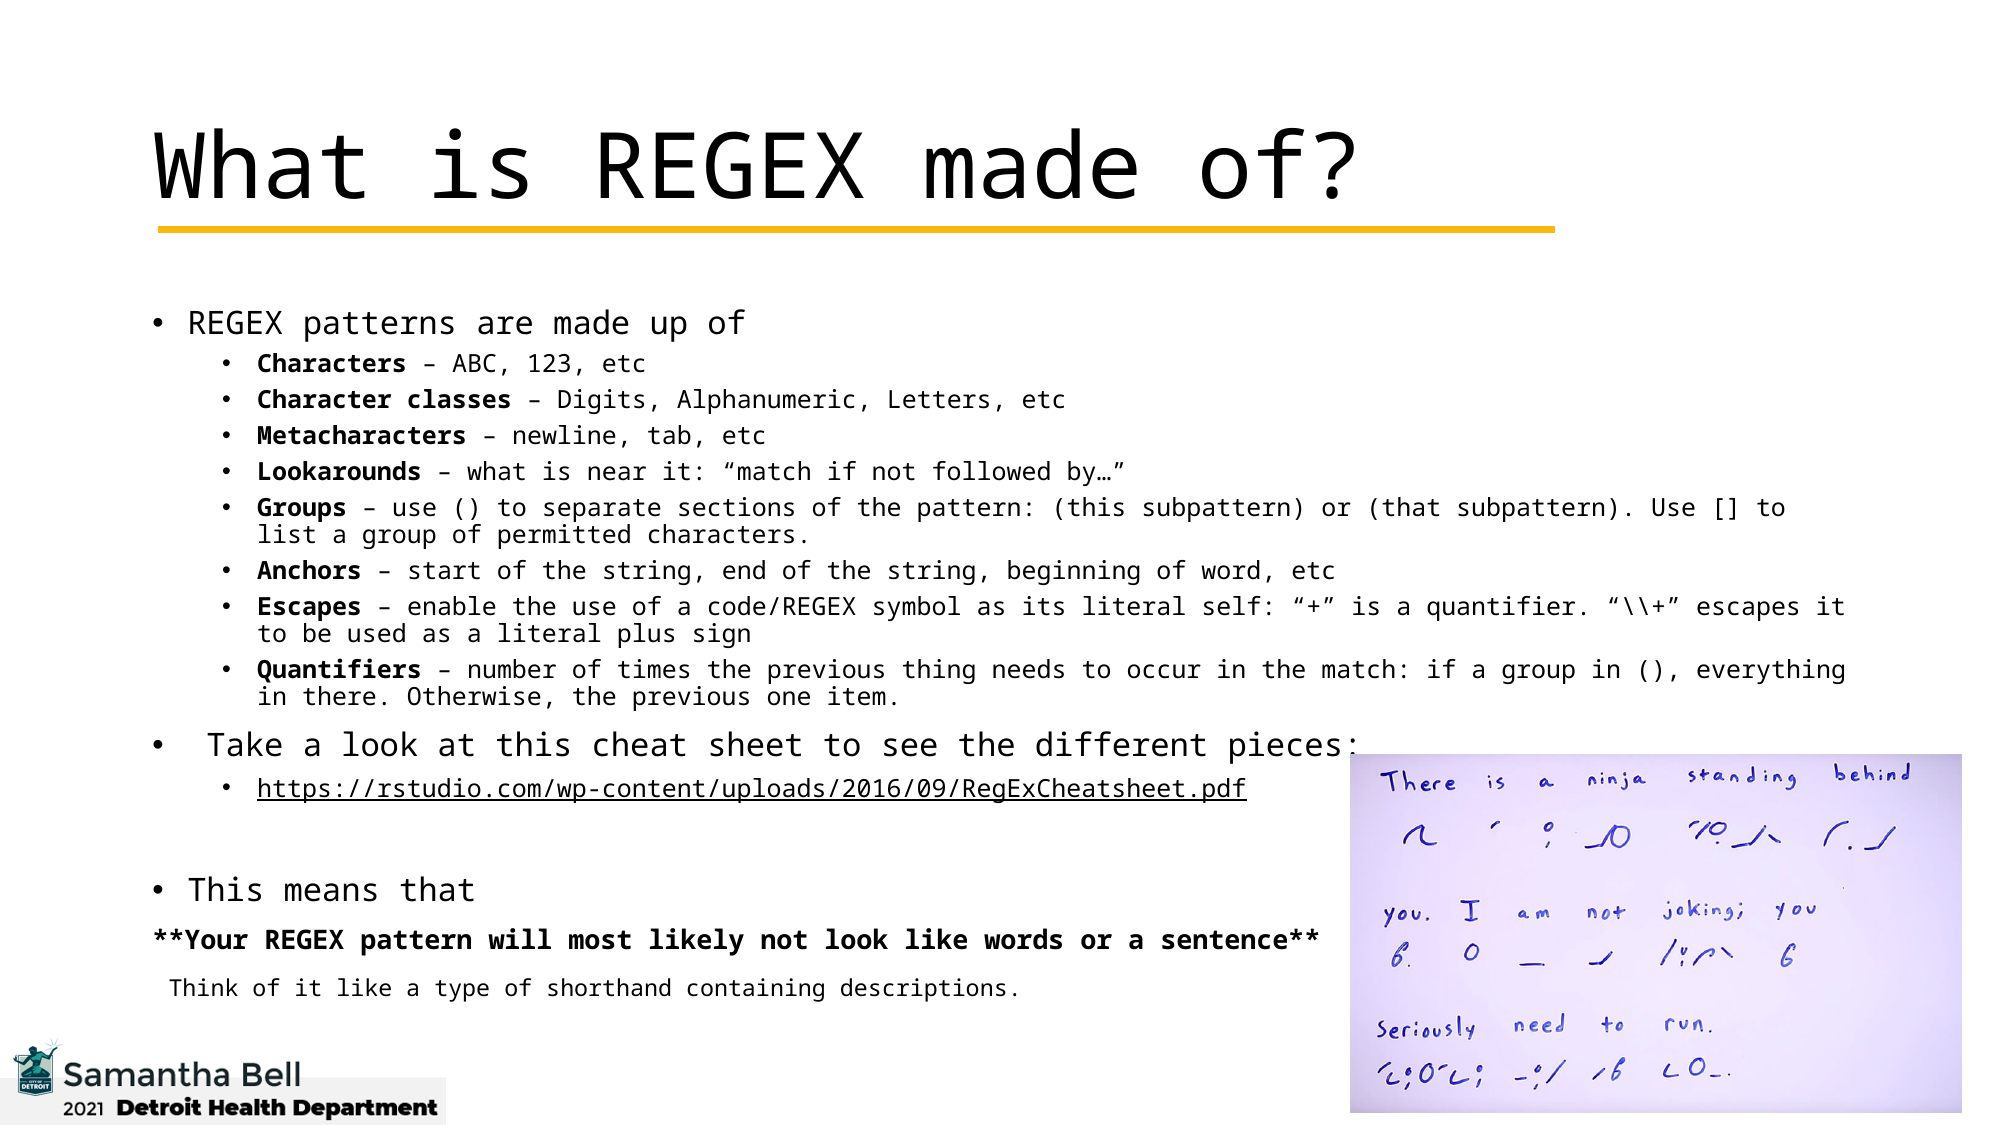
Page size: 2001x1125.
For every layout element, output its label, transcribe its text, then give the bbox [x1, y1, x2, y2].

list REGEX patterns are made up of Characters – ABC, 123, etc Character classes – Digits, Alphanumeric, Letters, etc Metacharacters – newline, tab, etc Lookarounds – what is near it: “match if not followed by…” Groups – use () to separate sections of the pattern: (this subpattern) or (that subpattern). Use [] to list a group of permitted characters. Anchors – start of the string, end of the string, beginning of word, etc Escapes – enable the use of a code/REGEX symbol as its literal self: “+” is a quantifier. “\\+” escapes it to be used as a literal plus sign Quantifiers – number of times the previous thing needs to occur in the match: if a group in (), everything in there. Otherwise, the previous one item. Take a look at this cheat sheet to see the different pieces: https://rstudio.com/wp-content/uploads/2016/09/RegExCheatsheet.pdf This means that **Your REGEX pattern will most likely not look like words or a sentence** Think of it like a type of shorthand containing descriptions. [137, 299, 1863, 1014]
picture [1349, 754, 1962, 1113]
picture [0, 1035, 446, 1125]
title What is REGEX made of? [137, 59, 1863, 278]
